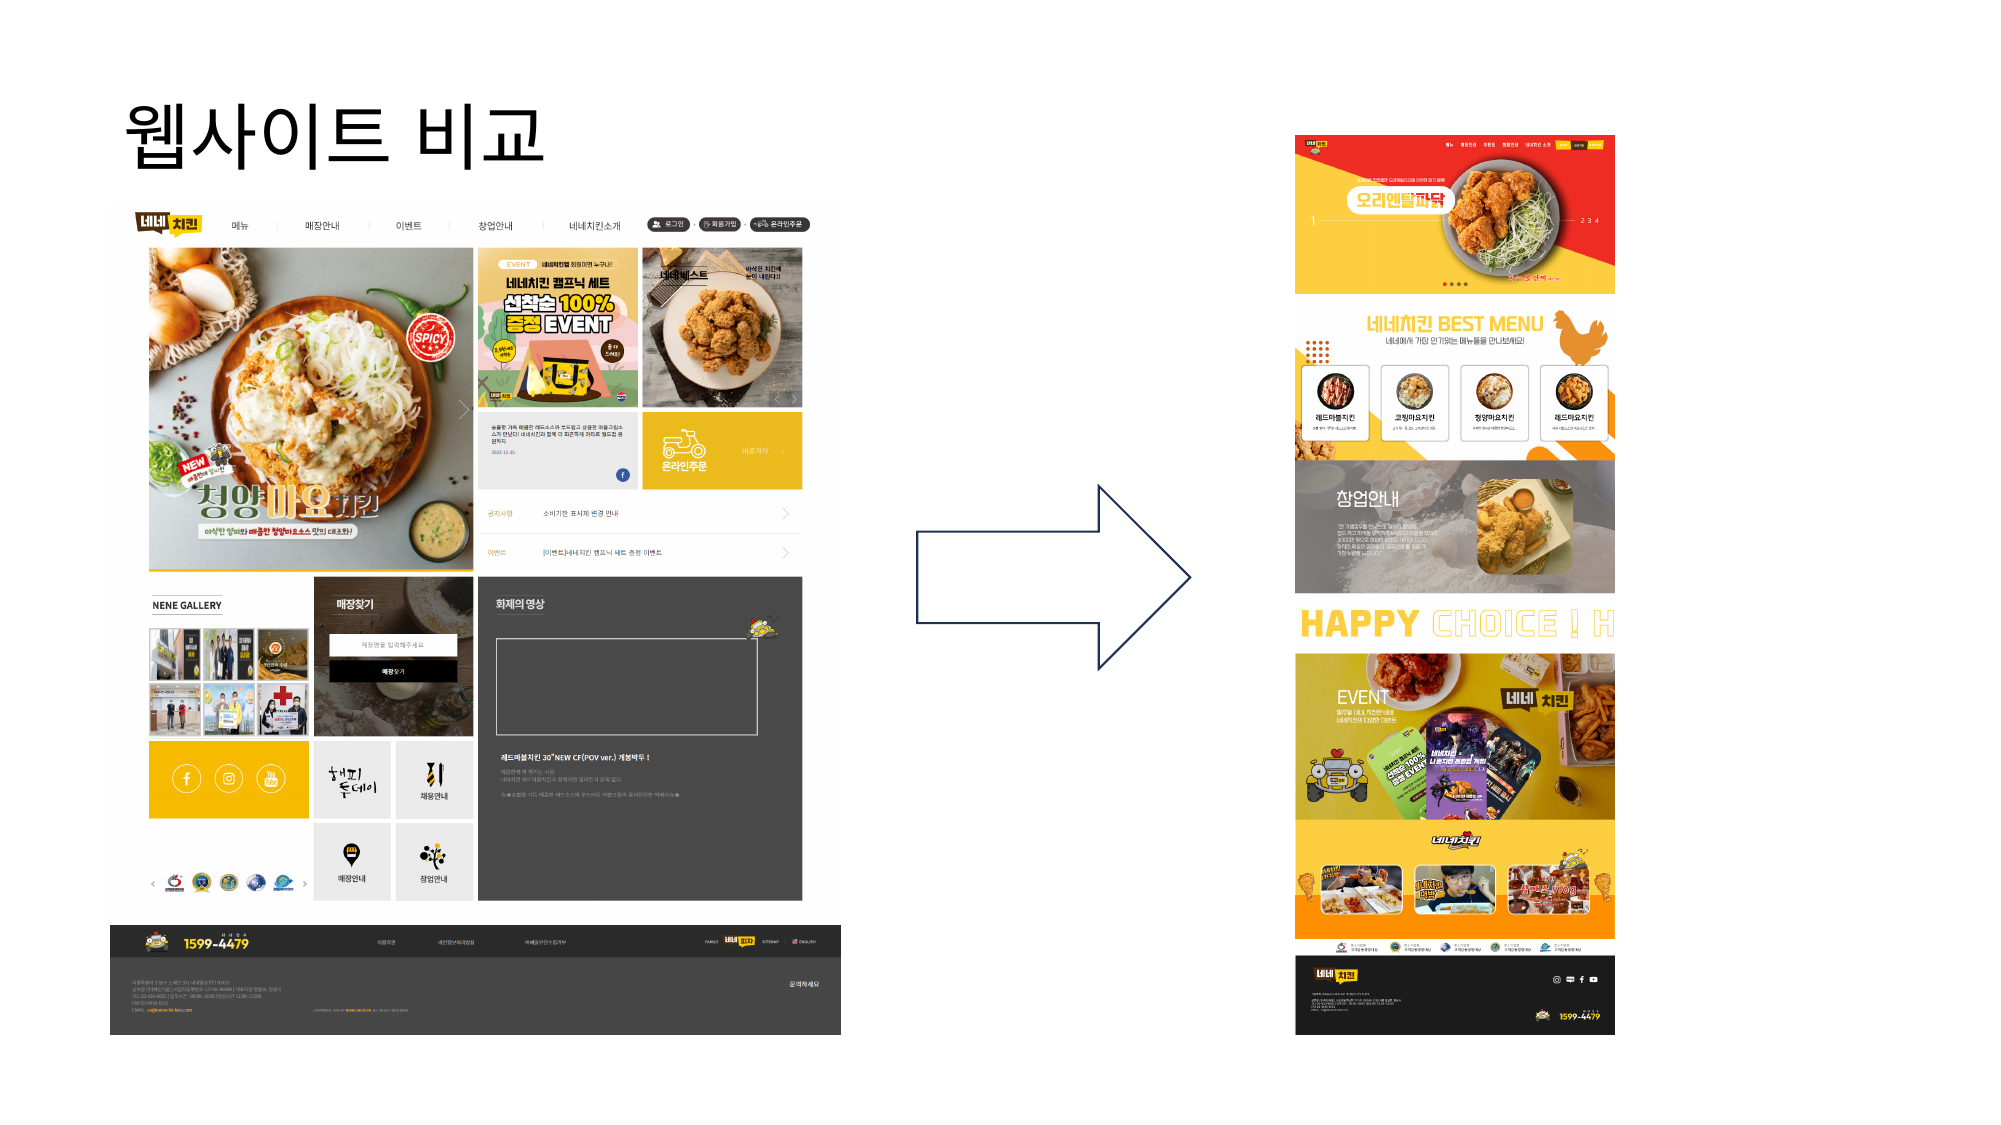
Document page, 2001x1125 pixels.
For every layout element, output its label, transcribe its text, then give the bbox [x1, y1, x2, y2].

text_box [916, 483, 1192, 672]
text_box 웹사이트 비교 [108, 83, 563, 187]
picture [1295, 135, 1615, 1035]
picture [110, 206, 841, 1035]
